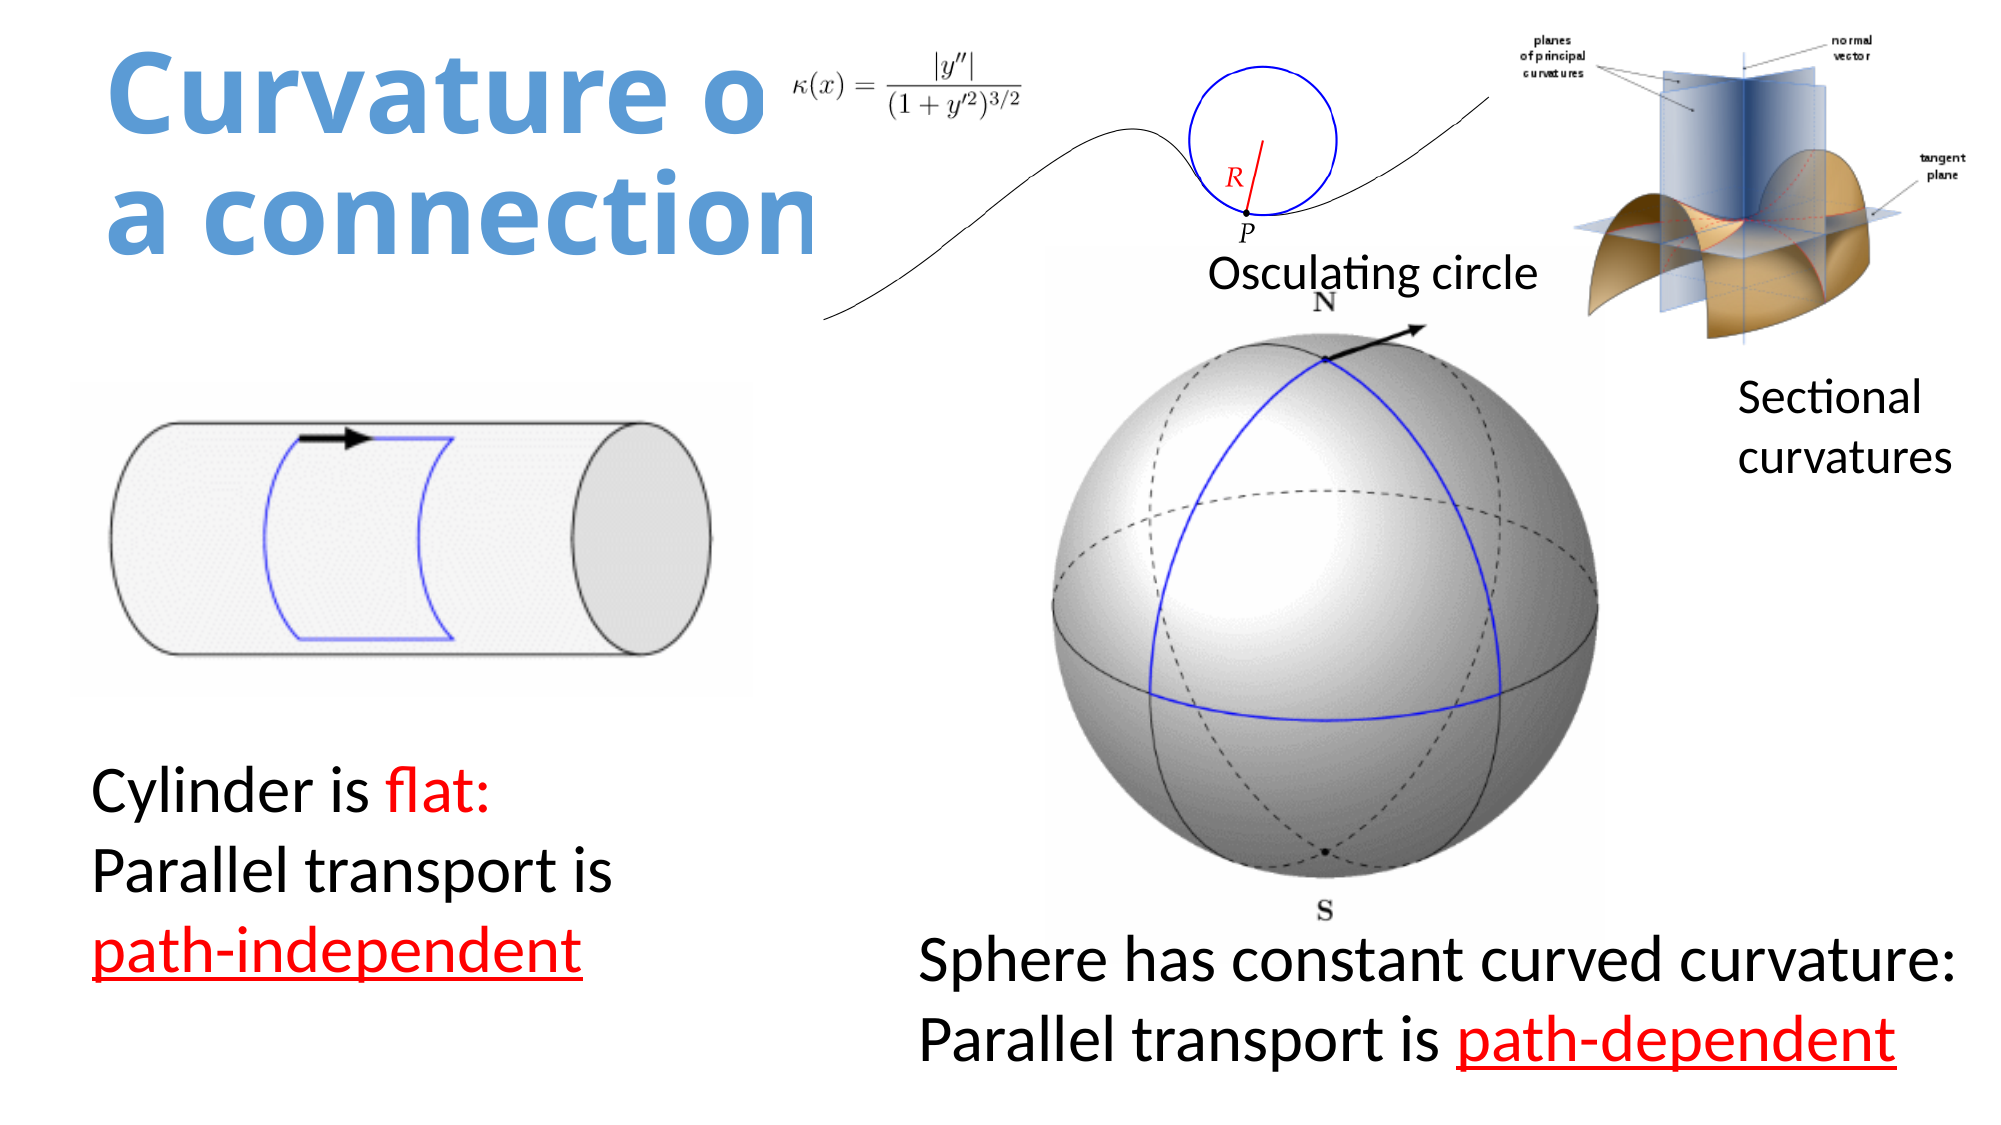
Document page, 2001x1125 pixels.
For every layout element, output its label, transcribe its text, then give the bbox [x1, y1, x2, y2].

text_box Cylinder is flat: Parallel transport is path-independent [77, 738, 753, 994]
text_box Sphere has constant curved curvature: Parallel transport is path-dependent [904, 907, 1974, 1083]
picture [763, 22, 1972, 964]
picture [70, 382, 753, 697]
text_box Sectional curvatures [1723, 356, 1968, 492]
